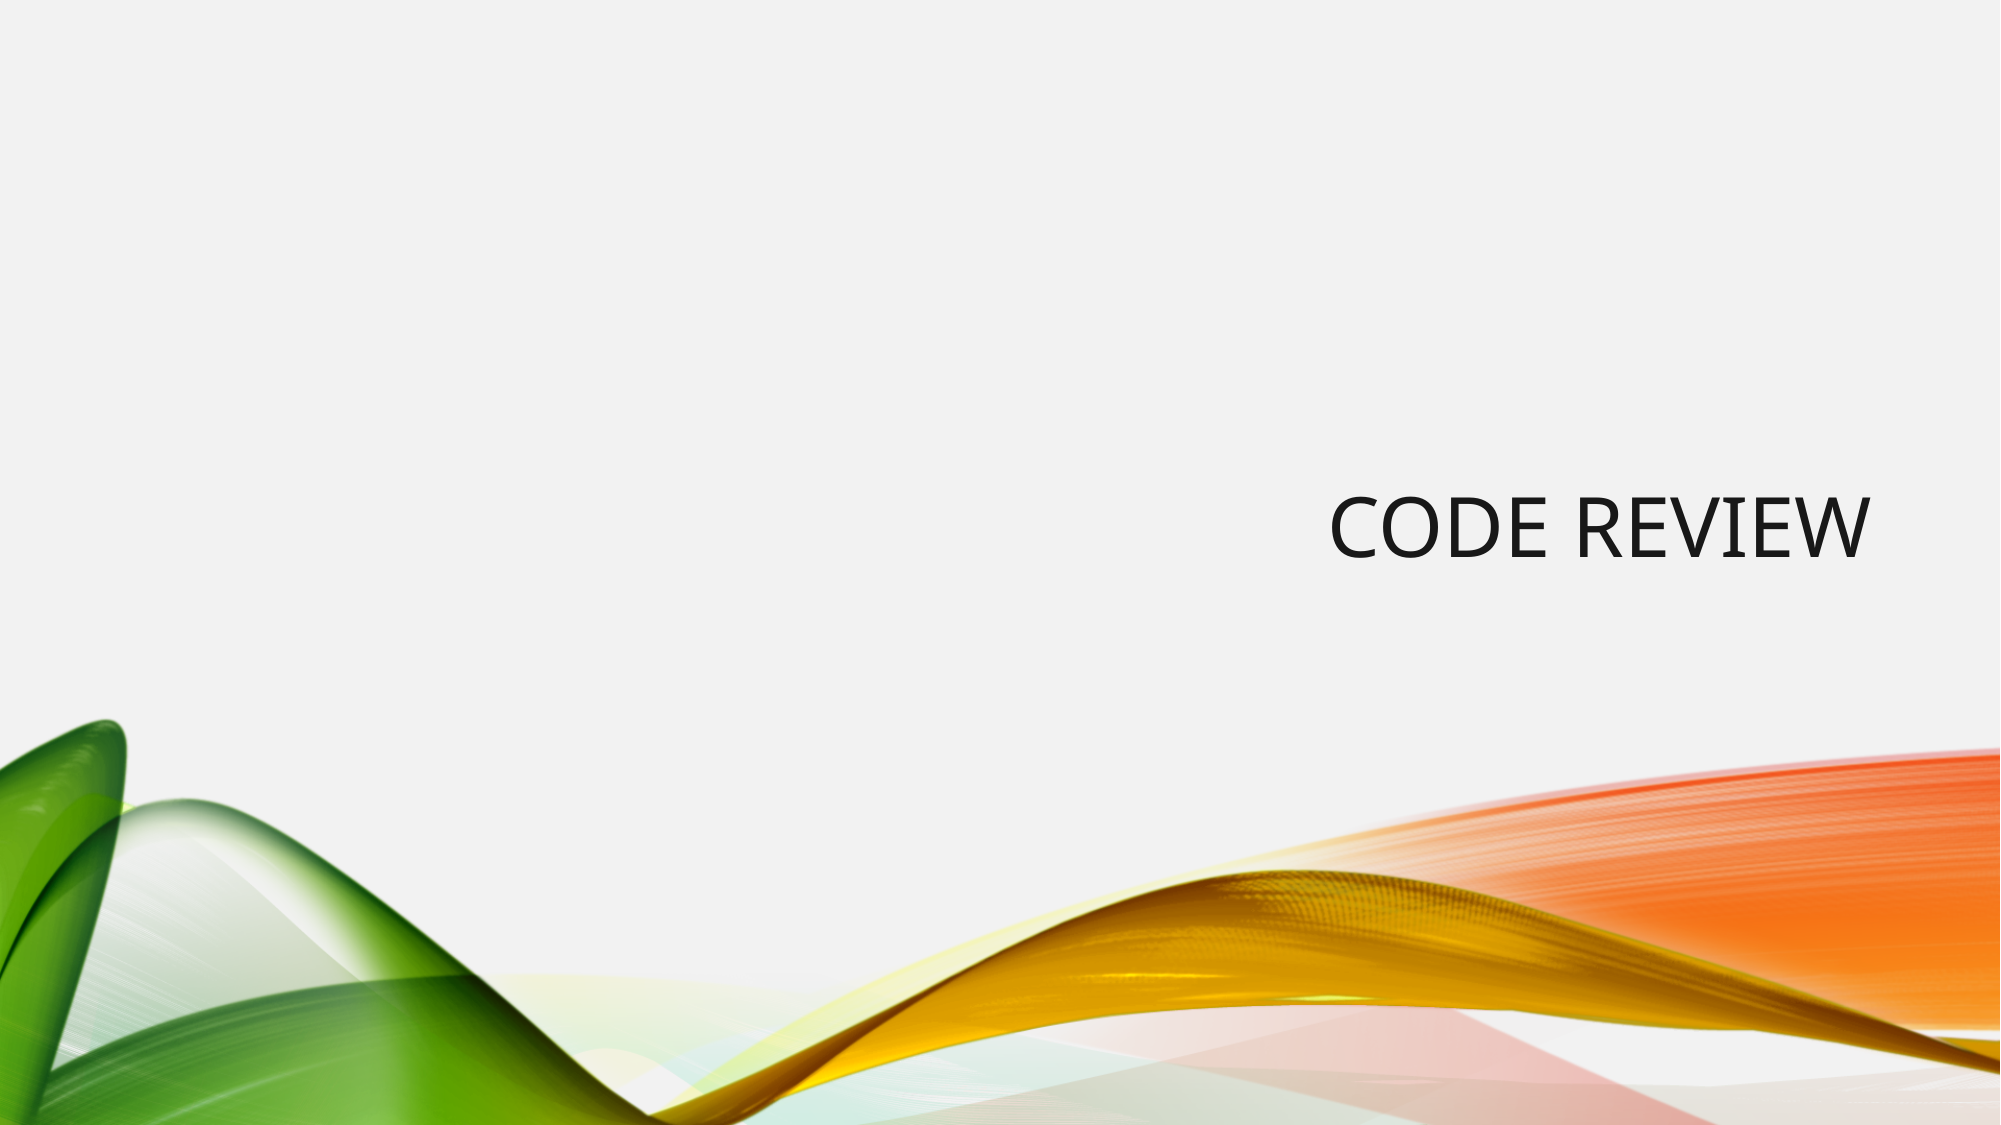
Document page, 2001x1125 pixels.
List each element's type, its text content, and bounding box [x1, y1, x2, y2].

picture [0, 717, 2000, 1125]
title Code review [112, 123, 1888, 584]
